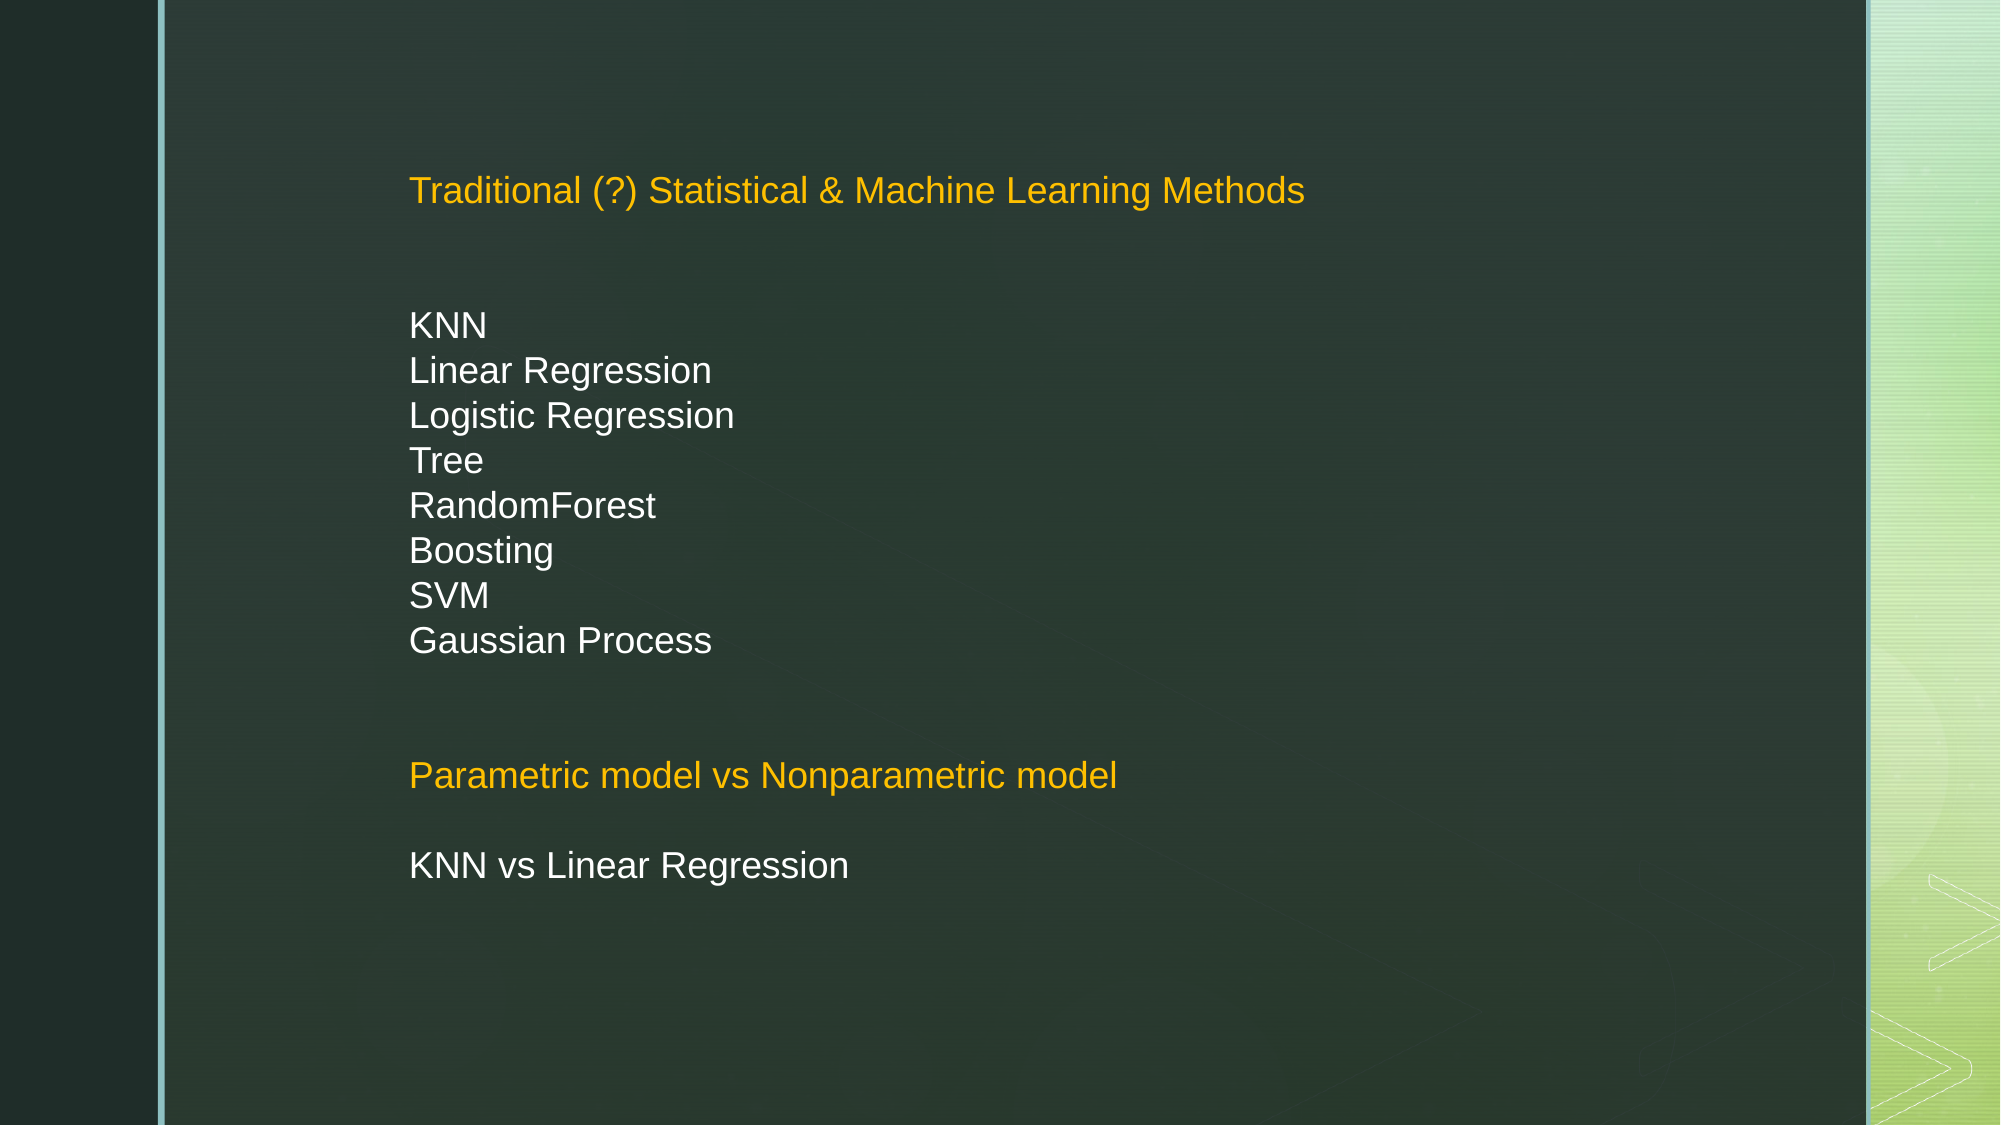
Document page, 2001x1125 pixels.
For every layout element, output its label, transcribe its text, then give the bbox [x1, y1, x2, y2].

picture [1871, 0, 2001, 1125]
text_box Traditional (?) Statistical & Machine Learning Methods KNN Linear Regression Logistic Regression Tree RandomForest Boosting SVM Gaussian Process Parametric model vs Nonparametric model KNN vs Linear Regression [393, 158, 1395, 894]
